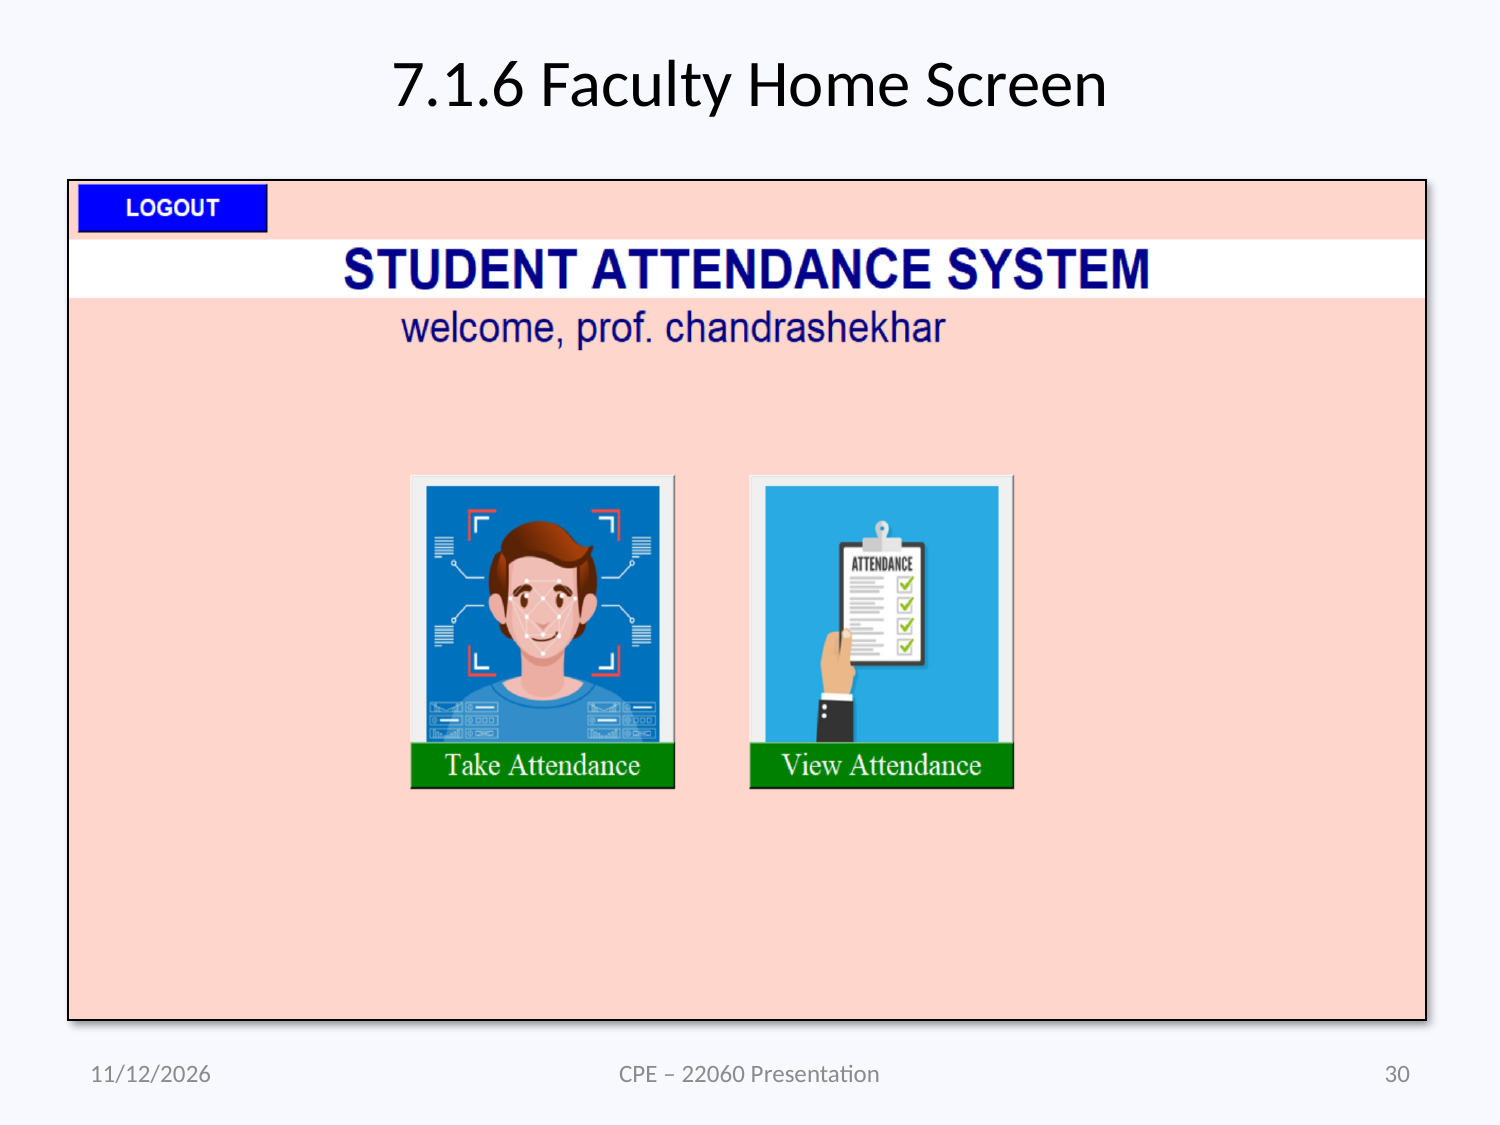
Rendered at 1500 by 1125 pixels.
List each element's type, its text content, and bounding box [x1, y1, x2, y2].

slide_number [75, 1042, 425, 1103]
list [68, 180, 1426, 1019]
slide_number 30 [1074, 1042, 1425, 1103]
footer CPE – 22060 Presentation [512, 1042, 988, 1103]
title 7.1.6 Faculty Home Screen [75, 27, 1425, 133]
